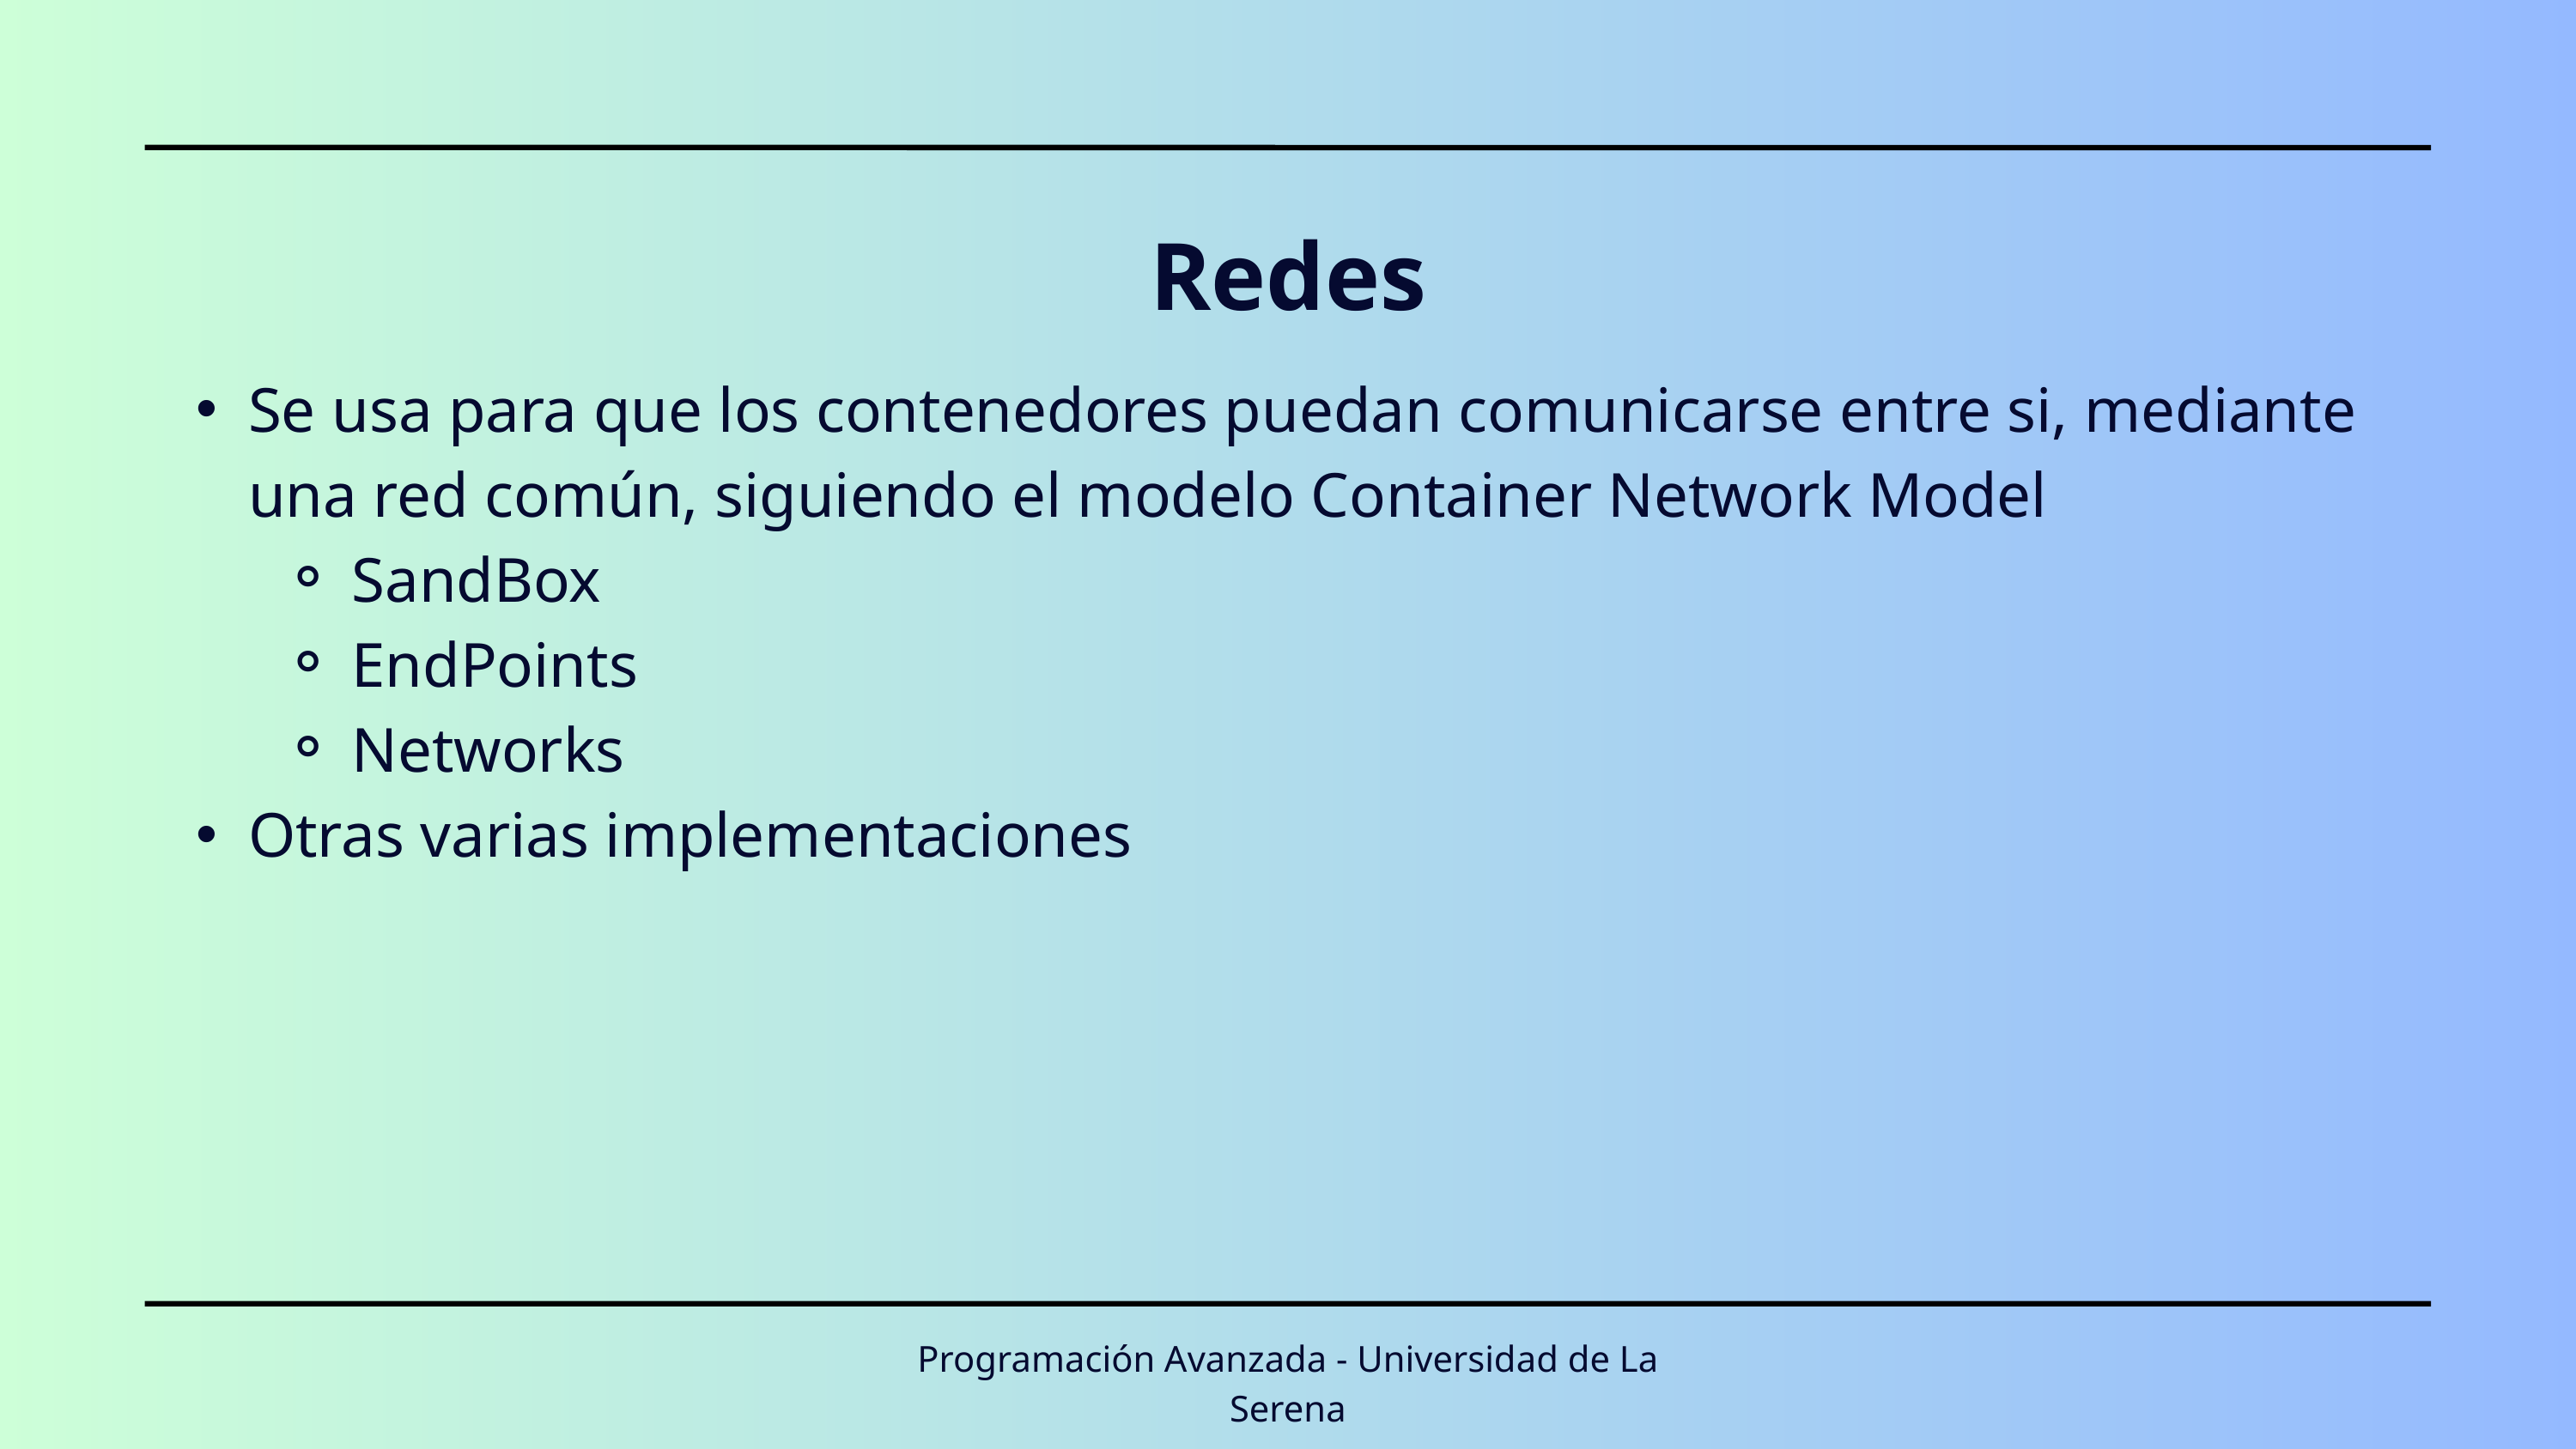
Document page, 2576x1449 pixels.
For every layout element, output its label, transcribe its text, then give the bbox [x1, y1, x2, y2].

text_box Se usa para que los contenedores puedan comunicarse entre si, mediante una red común, siguiendo el modelo Container Network Model SandBox EndPoints Networks Otras varias implementaciones [144, 358, 2432, 870]
text_box Programación Avanzada - Universidad de La Serena [858, 1329, 1718, 1429]
text_box Redes [1150, 198, 1426, 329]
